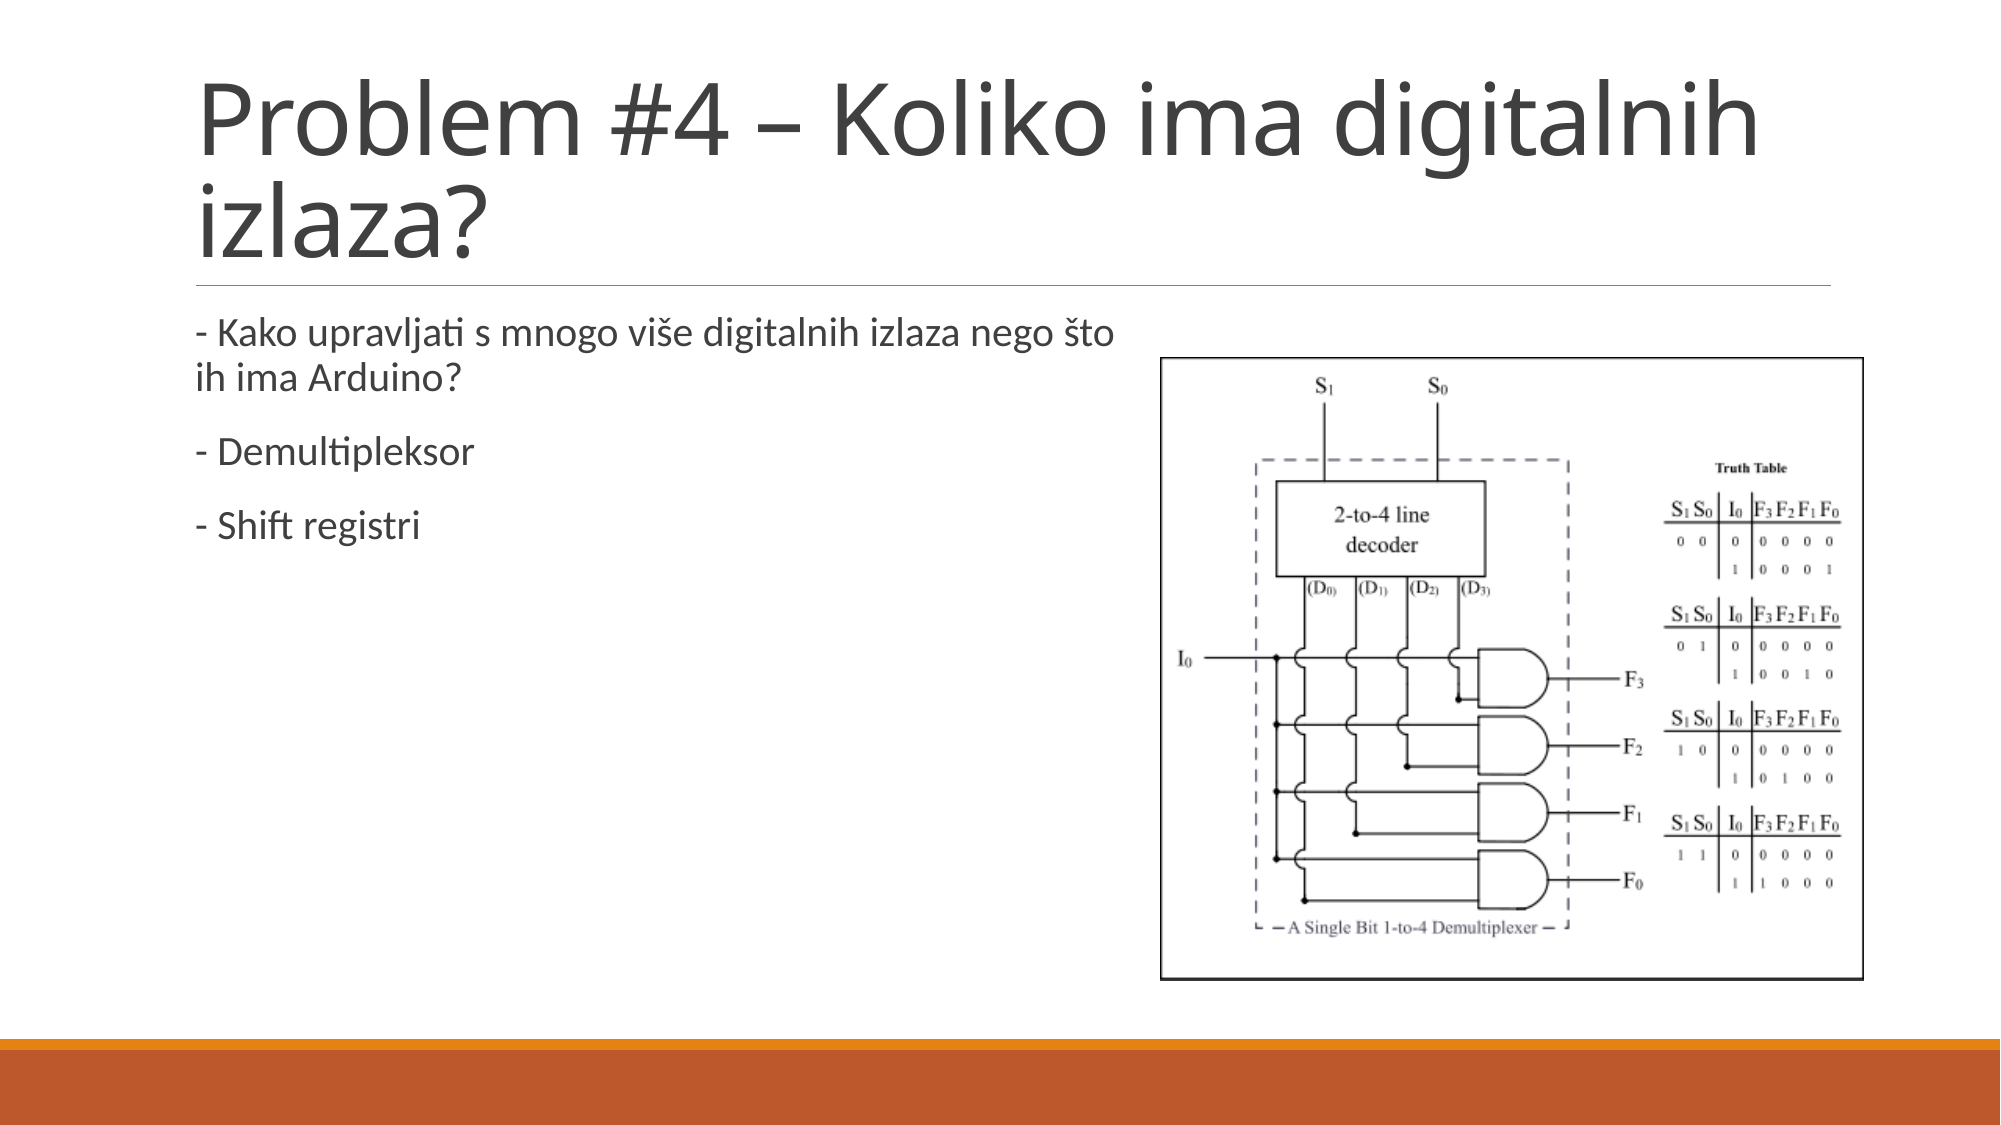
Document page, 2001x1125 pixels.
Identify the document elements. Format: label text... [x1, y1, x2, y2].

title Problem #4 – Koliko ima digitalnih izlaza? [180, 47, 1830, 285]
picture [1159, 356, 1864, 982]
list - Kako upravljati s mnogo više digitalnih izlaza nego što ih ima Arduino? - Demultipleksor - Shift registri [180, 302, 1138, 963]
